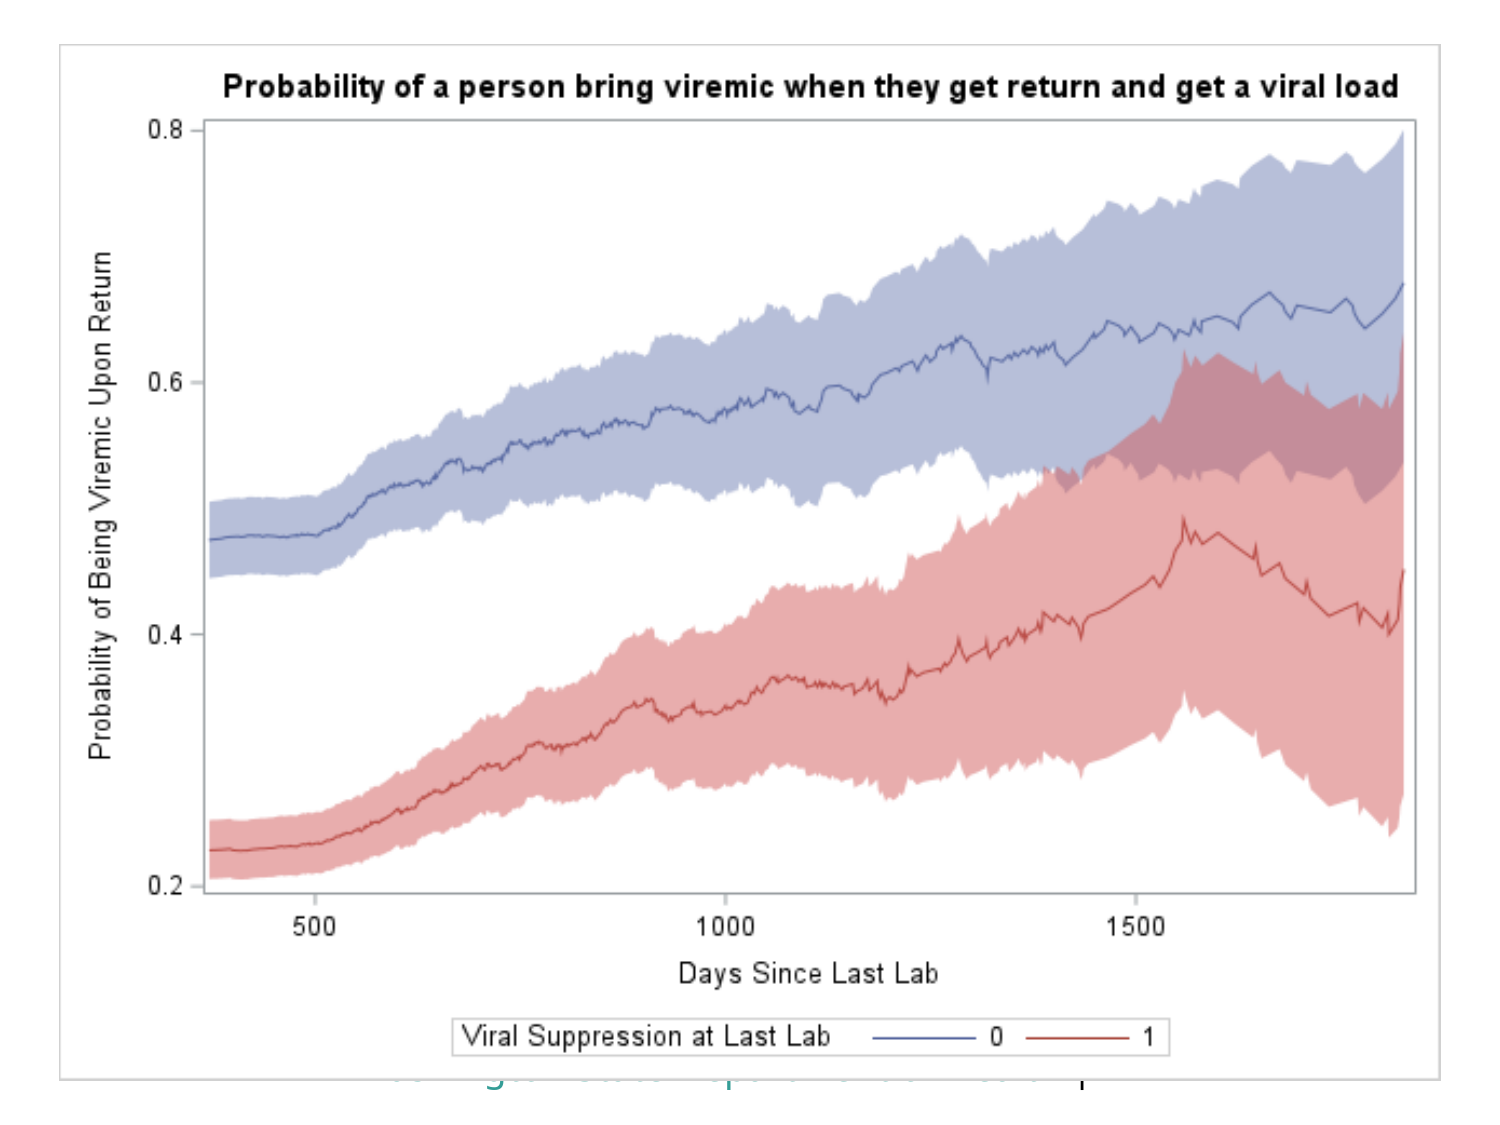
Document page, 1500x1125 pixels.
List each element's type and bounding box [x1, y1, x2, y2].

picture [59, 44, 1441, 1081]
